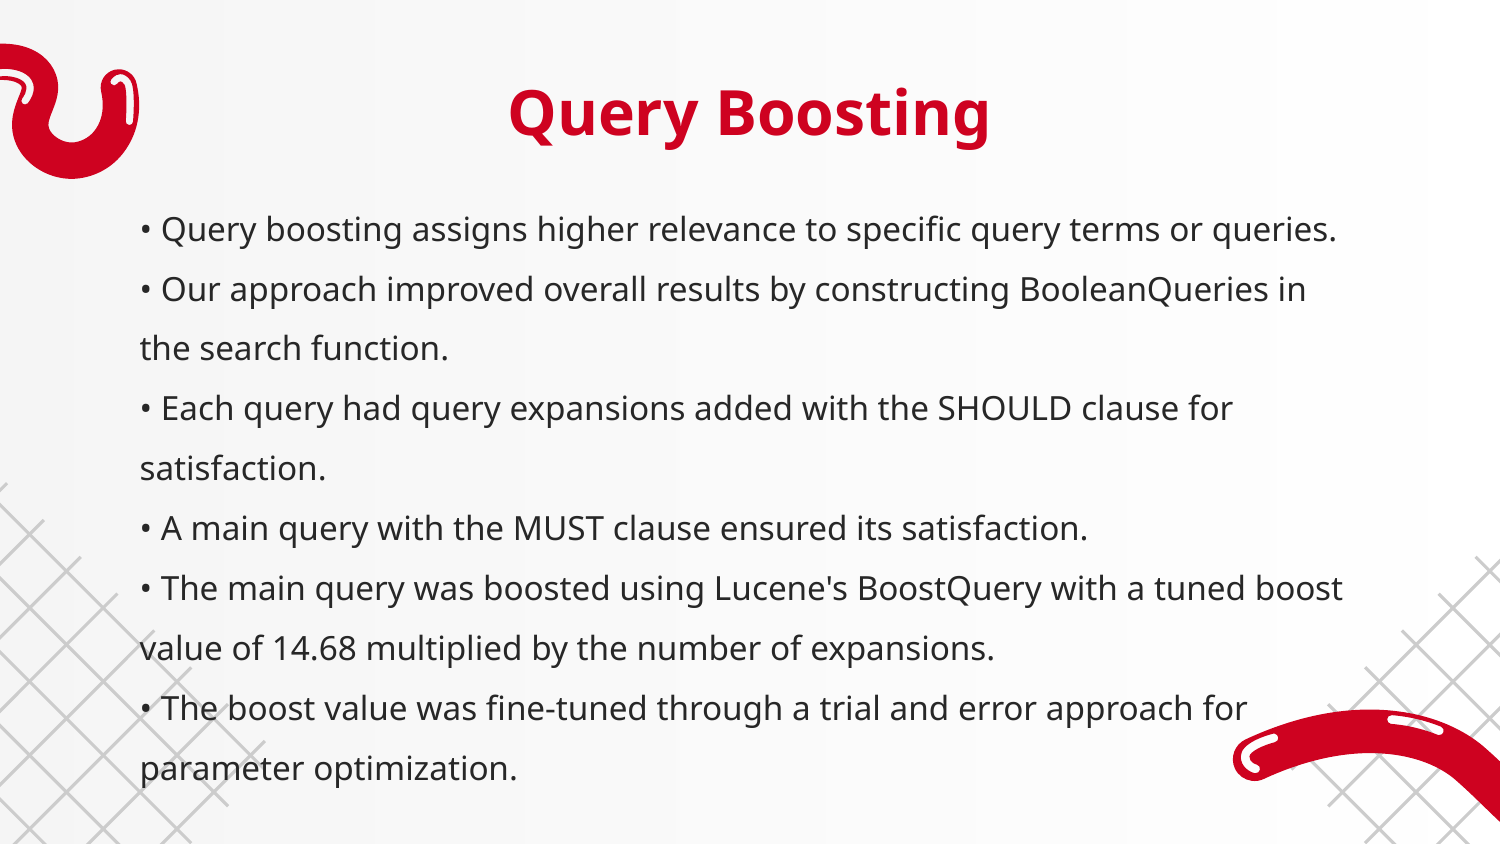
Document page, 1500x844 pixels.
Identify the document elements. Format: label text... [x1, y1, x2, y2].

title Query Boosting [124, 63, 1376, 158]
list • Query boosting assigns higher relevance to specific query terms or queries. • Our approach improved overall results by constructing BooleanQueries in the search function. • Each query had query expansions added with the SHOULD clause for satisfaction. • A main query with the MUST clause ensured its satisfaction. • The main query was boosted using Lucene's BoostQuery with a tuned boost value of 14.68 multiplied by the number of expansions. • The boost value was fine-tuned through a trial and error approach for parameter optimization. [124, 172, 1376, 743]
